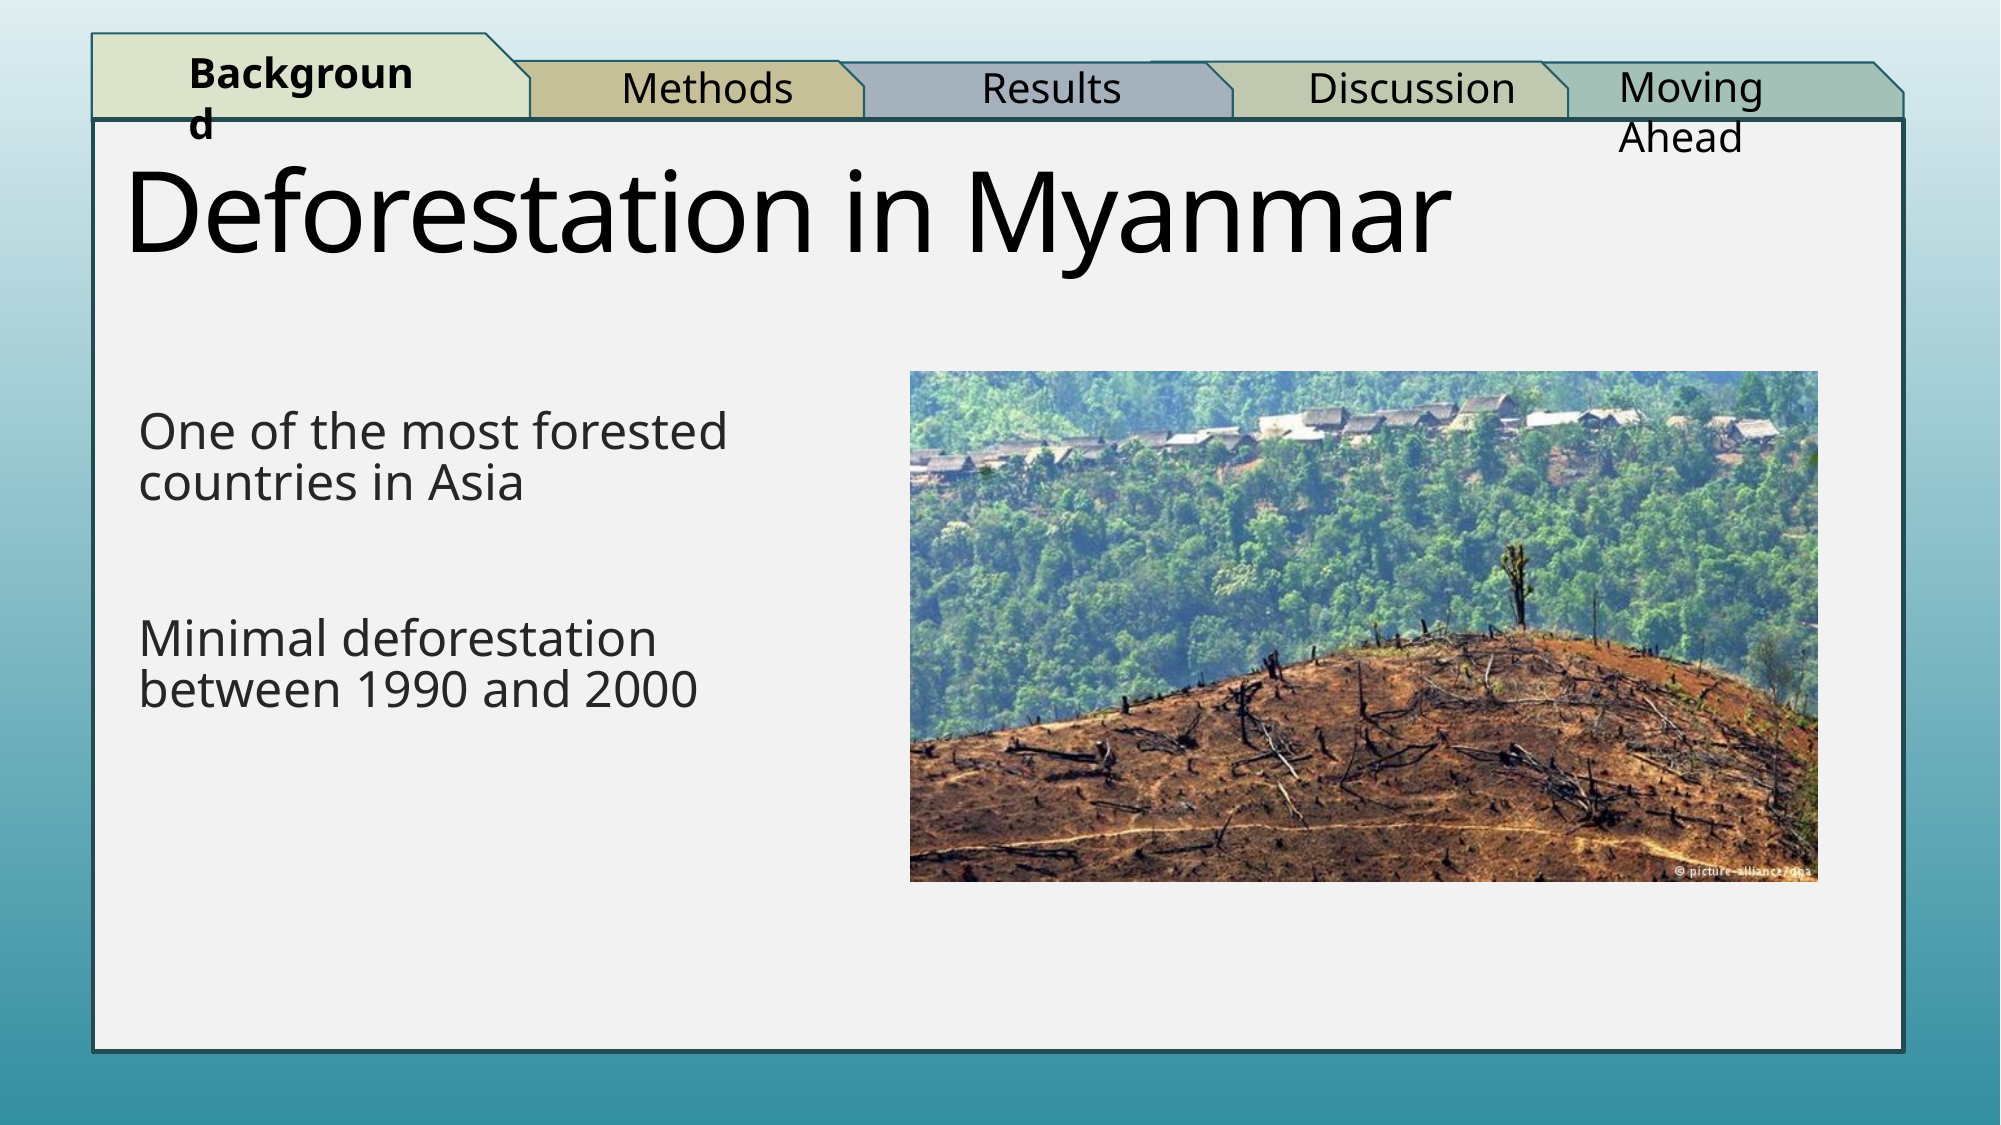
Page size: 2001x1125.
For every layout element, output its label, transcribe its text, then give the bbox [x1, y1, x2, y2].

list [910, 370, 1818, 882]
list One of the most forested countries in Asia Minimal deforestation between 1990 and 2000 [123, 401, 889, 810]
title Deforestation in Myanmar [107, 81, 1875, 354]
